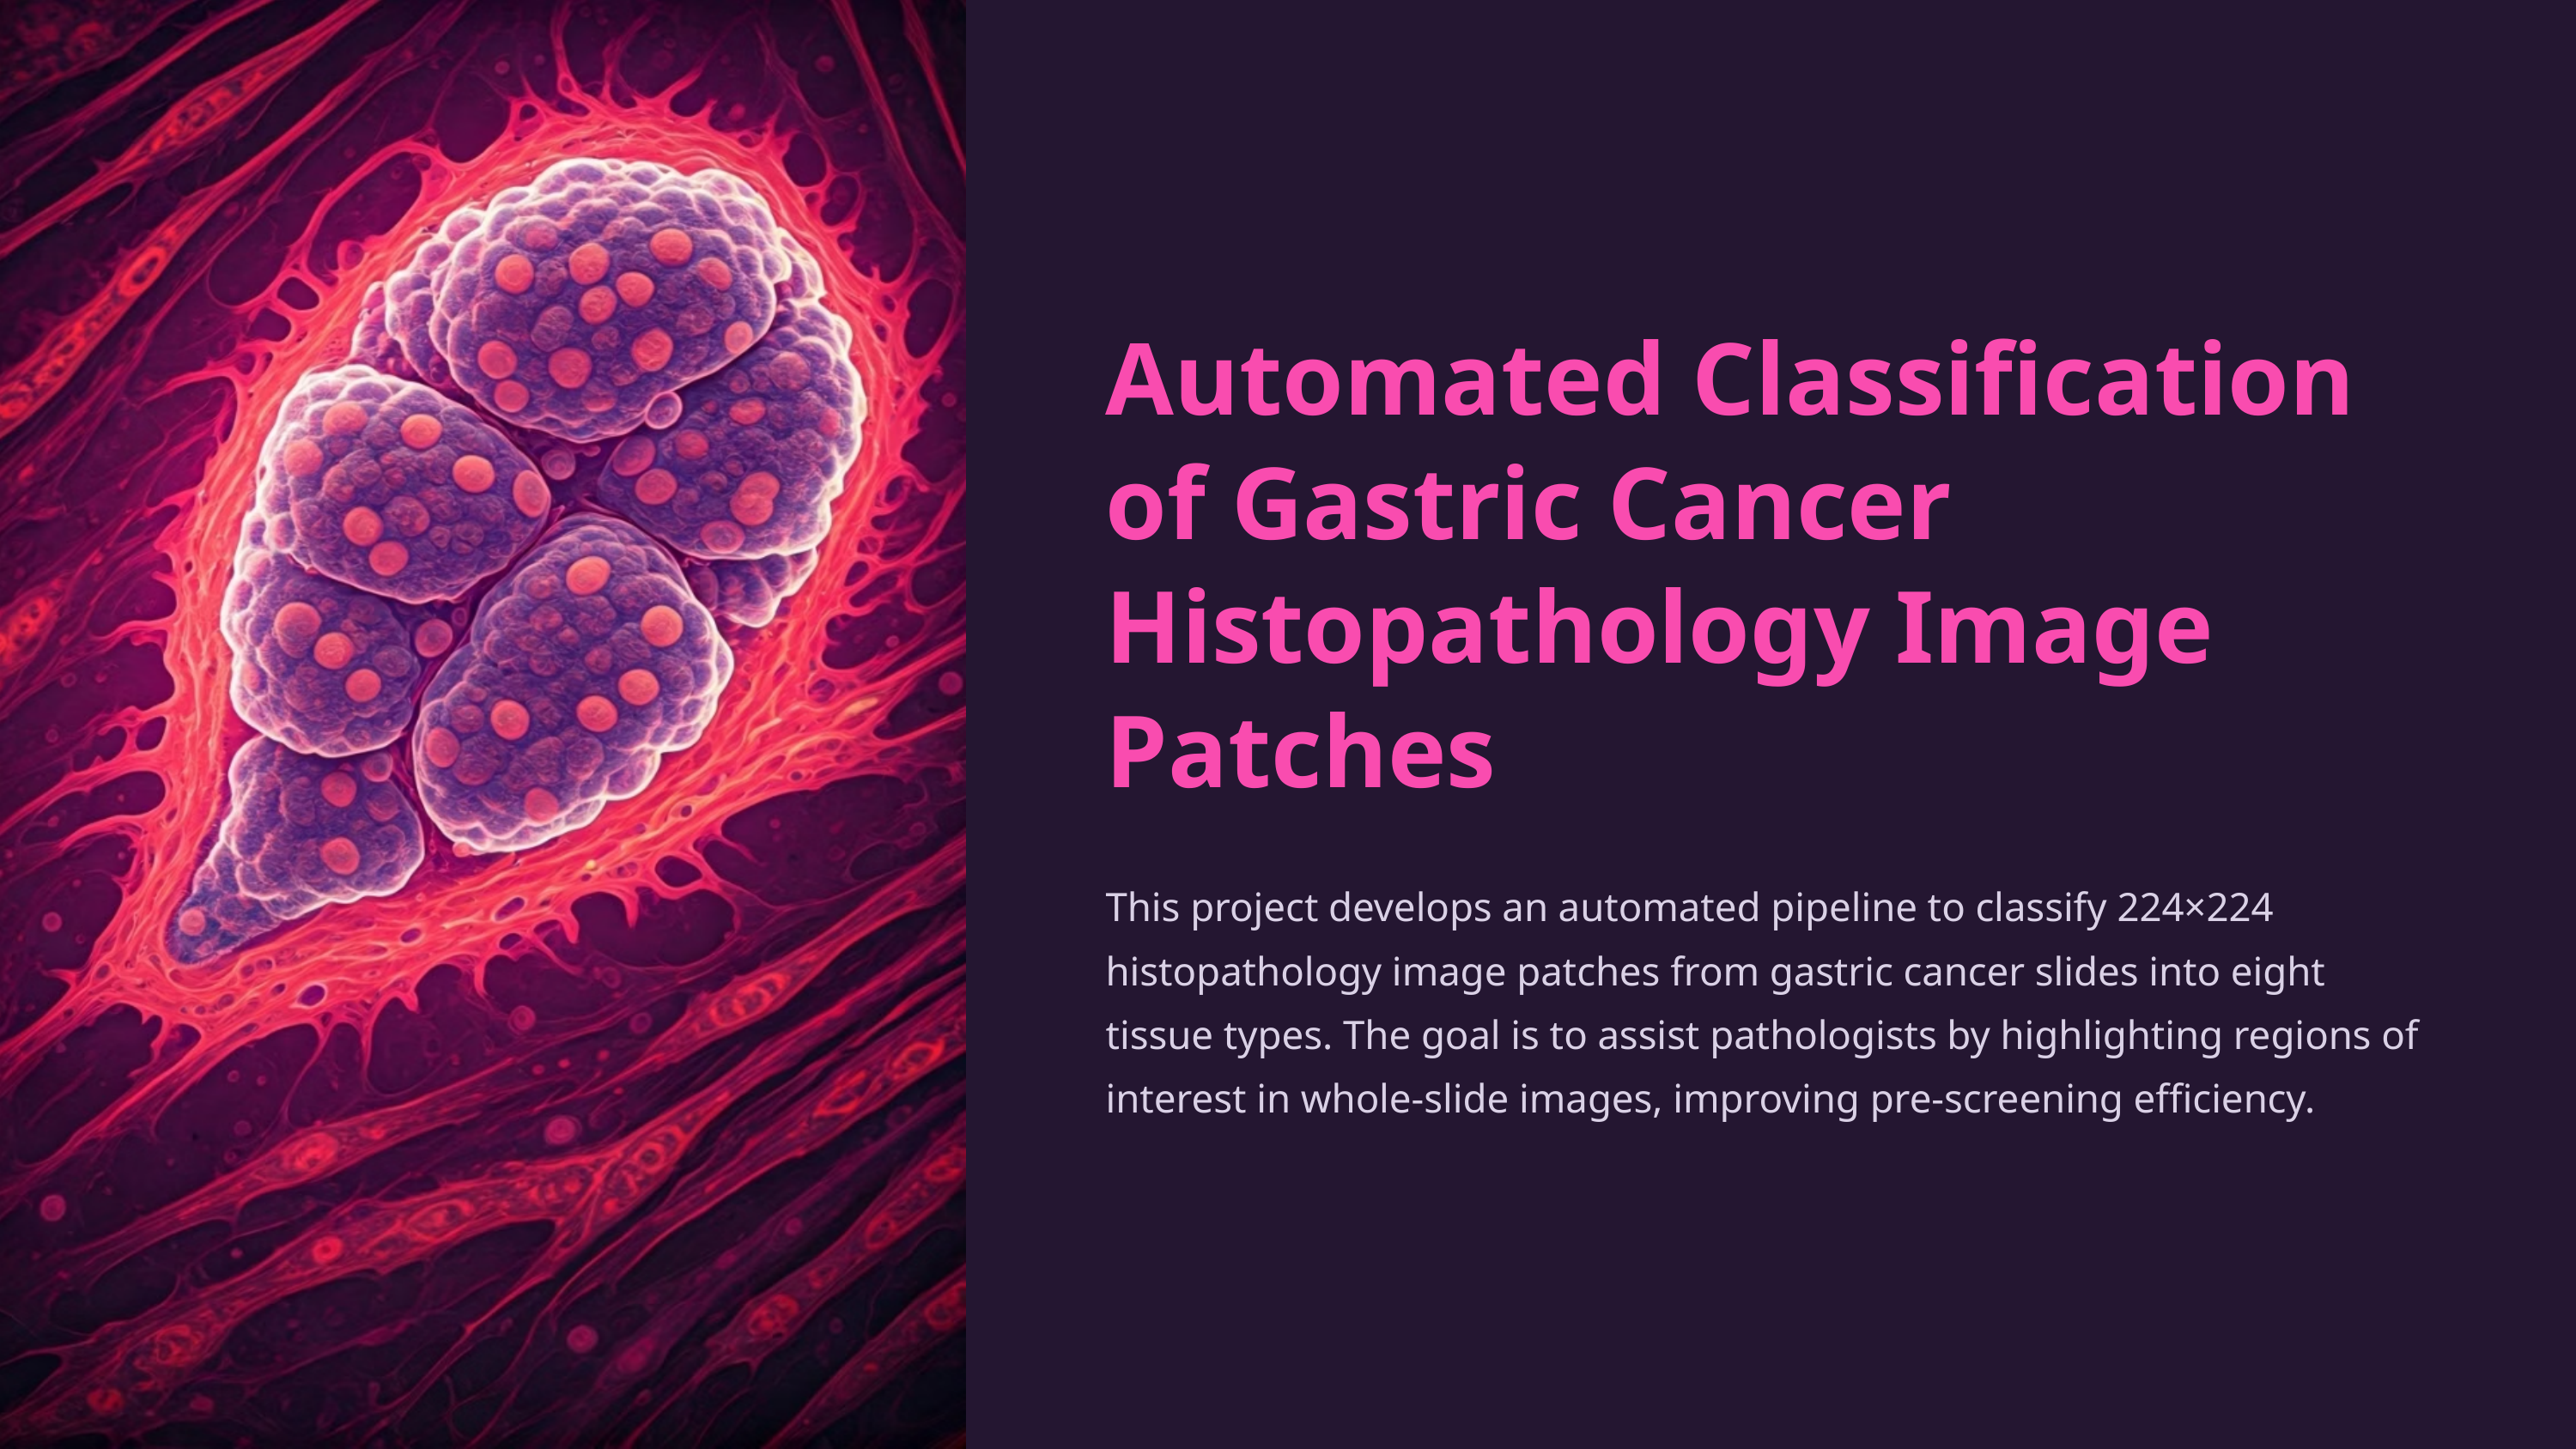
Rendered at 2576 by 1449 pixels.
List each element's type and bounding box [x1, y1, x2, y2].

text_box [1105, 317, 2437, 816]
text_box [0, 0, 2576, 1449]
text_box [1105, 876, 2437, 1132]
